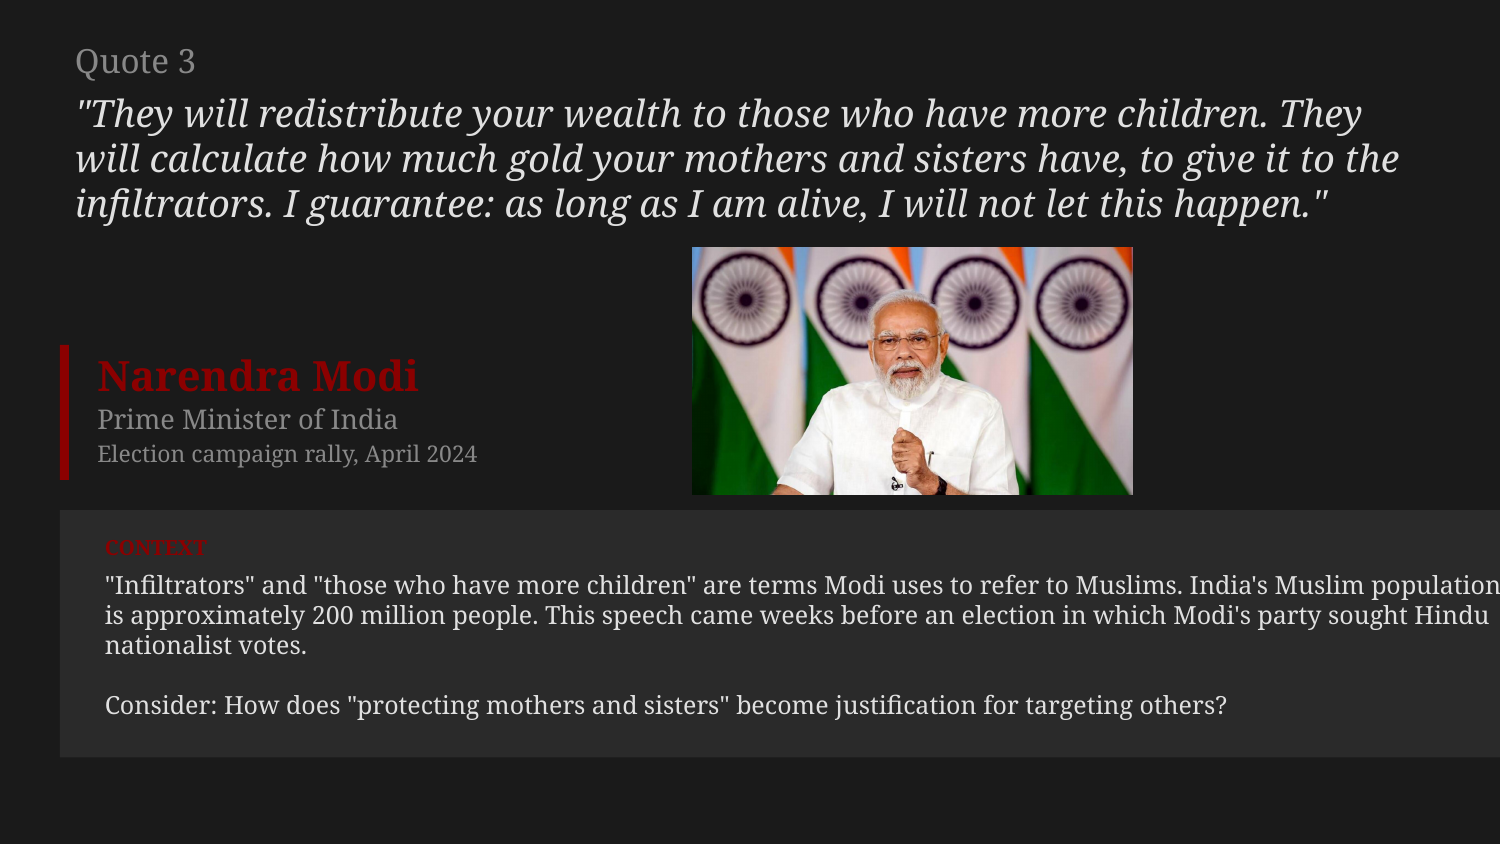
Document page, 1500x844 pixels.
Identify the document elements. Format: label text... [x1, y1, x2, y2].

text_box "Infiltrators" and "those who have more children" are terms Modi uses to refer to Muslims. India's Muslim population is approximately 200 million people. This speech came weeks before an election in which Modi's party sought Hindu nationalist votes. Consider: How does "protecting mothers and sisters" become justification for targeting others? [89, 562, 1500, 743]
text_box [59, 344, 69, 480]
text_box Prime Minister of India [82, 397, 692, 431]
text_box [59, 510, 1500, 758]
picture [692, 247, 1133, 495]
text_box Election campaign rally, April 2024 [82, 431, 692, 474]
text_box "They will redistribute your wealth to those who have more children. They will calculate how much gold your mothers and sisters have, to give it to the infiltrators. I guarantee: as long as I am alive, I will not let this happen." [59, 82, 1440, 323]
text_box CONTEXT [89, 524, 390, 562]
text_box Quote 3 [59, 29, 360, 82]
text_box Narendra Modi [82, 344, 692, 397]
